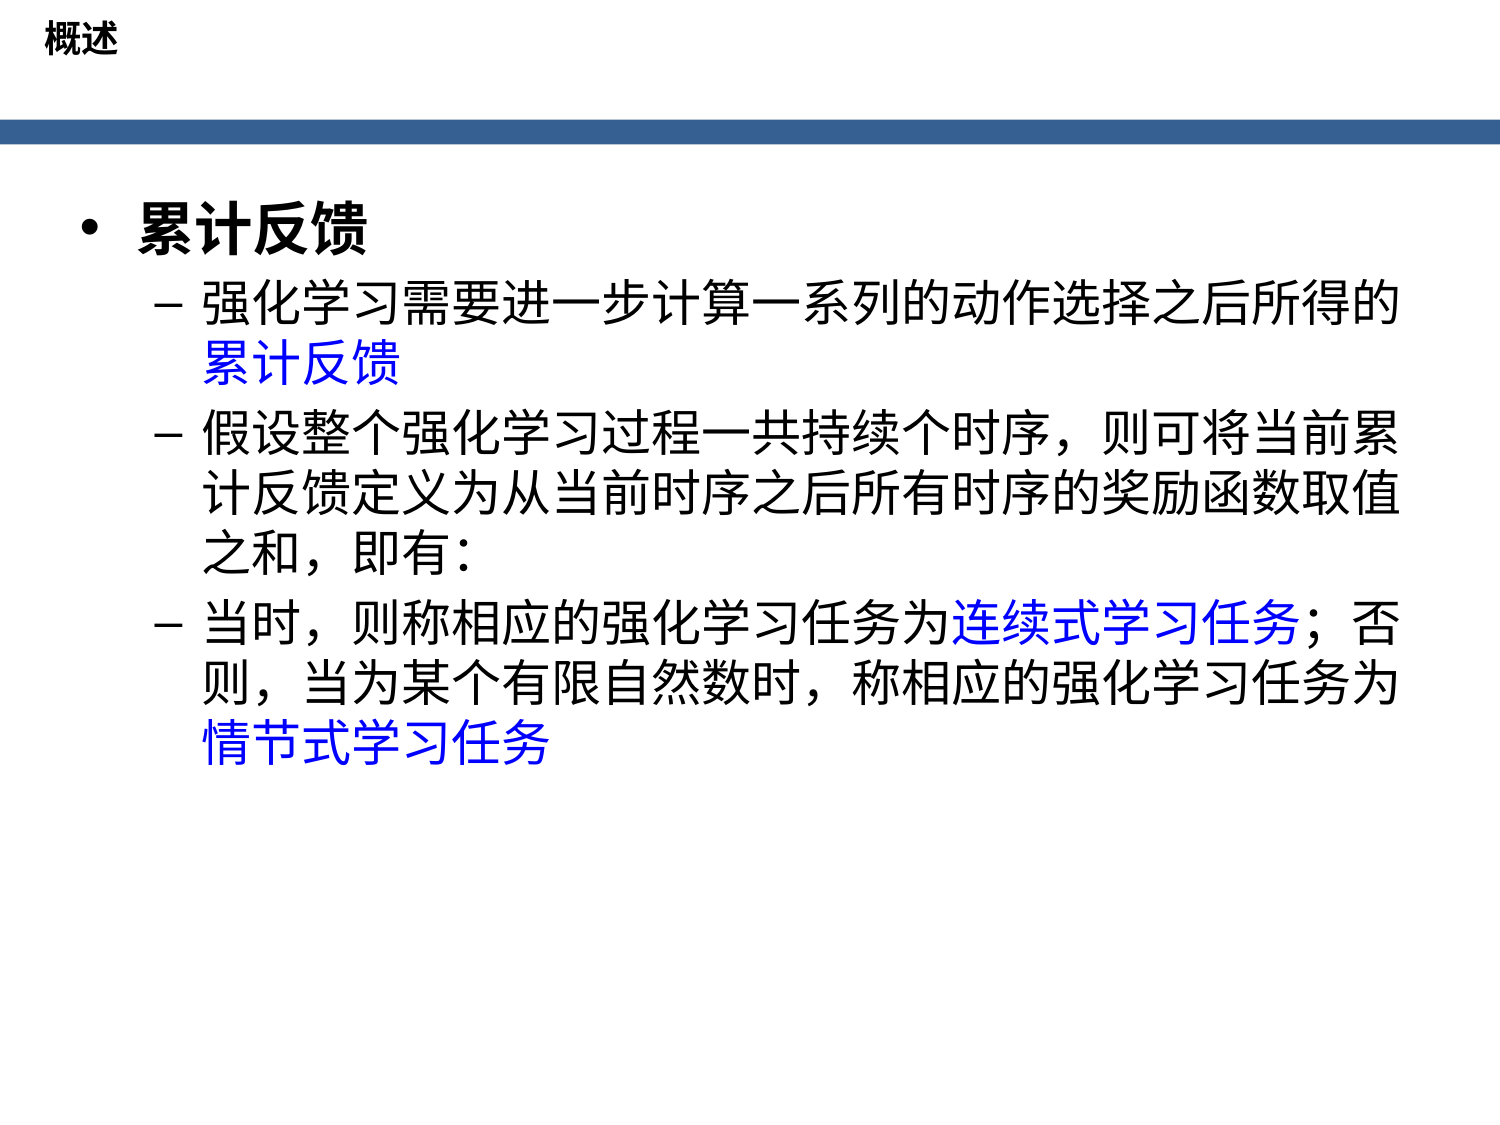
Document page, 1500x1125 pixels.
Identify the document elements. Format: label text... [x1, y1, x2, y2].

title 概述 [29, 7, 1305, 91]
